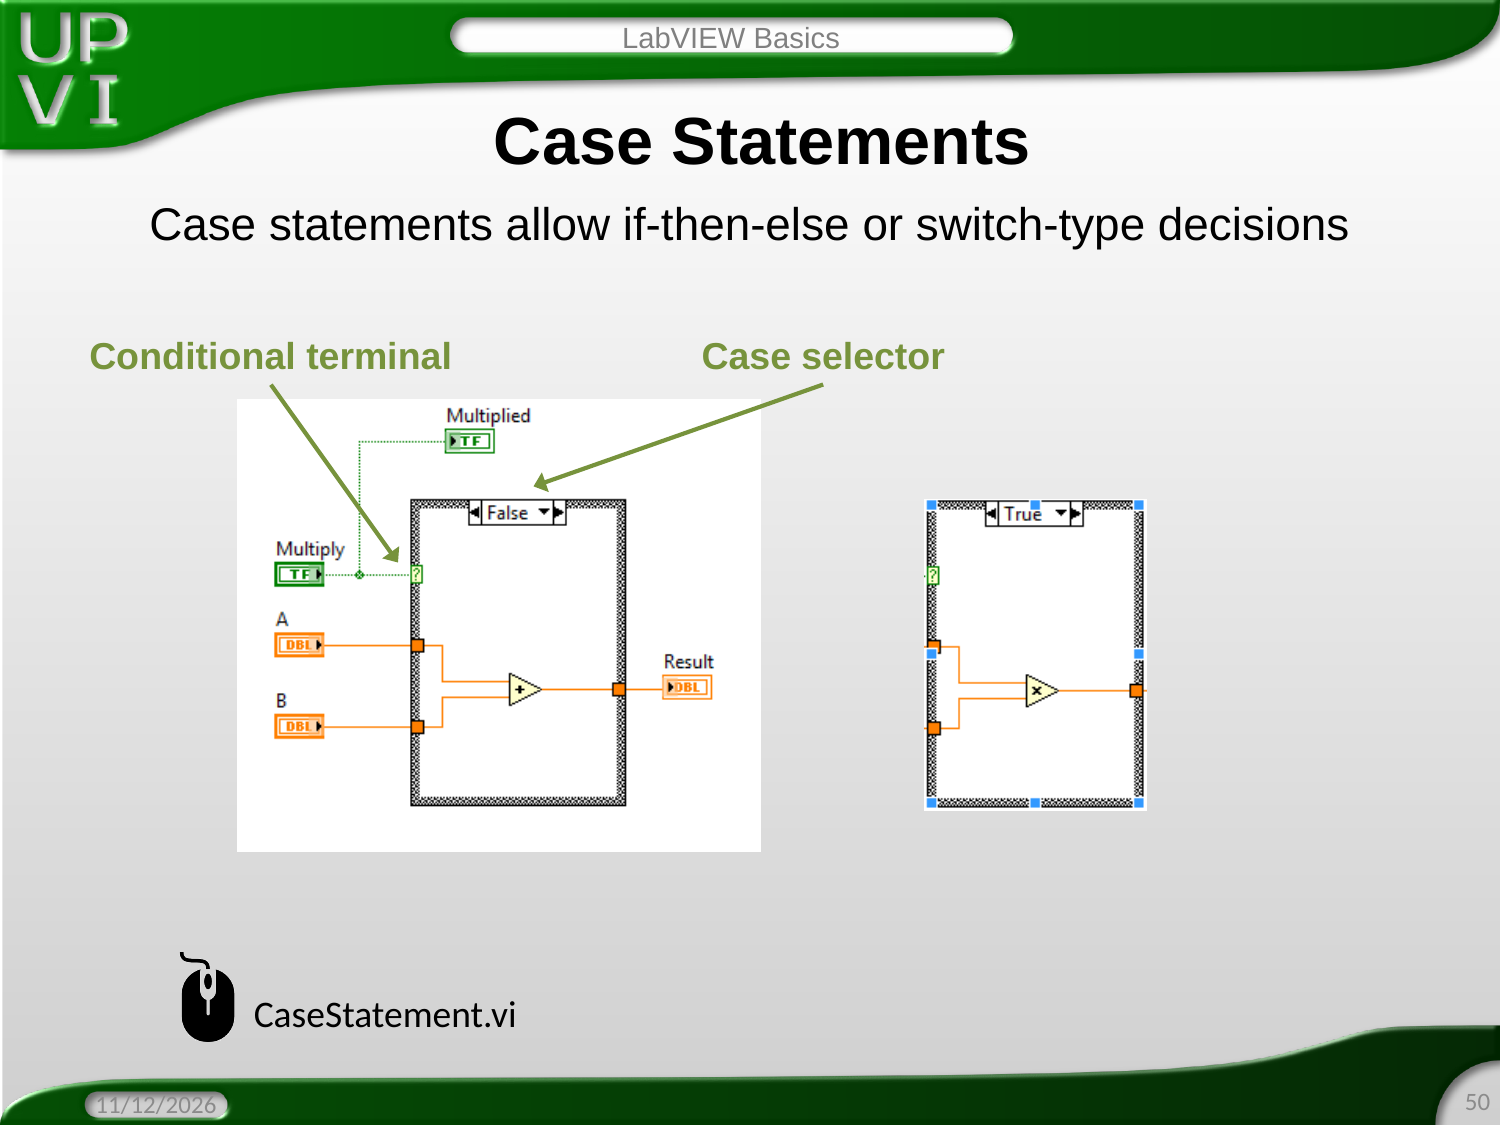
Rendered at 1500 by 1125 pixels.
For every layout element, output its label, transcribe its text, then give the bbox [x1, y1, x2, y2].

picture [0, 0, 1500, 1125]
title Case Statements [87, 87, 1438, 187]
text_box Conditional terminal [74, 324, 468, 385]
text_box Case selector [686, 324, 960, 385]
list Case statements allow if-then-else or switch-type decisions [37, 187, 1463, 1005]
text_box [270, 385, 399, 563]
slide_number 50 [1155, 1069, 1500, 1125]
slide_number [75, 1073, 238, 1125]
footer LabVIEW Basics [450, 6, 1013, 67]
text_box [533, 385, 824, 487]
text_box CaseStatement.vi [255, 982, 532, 1042]
